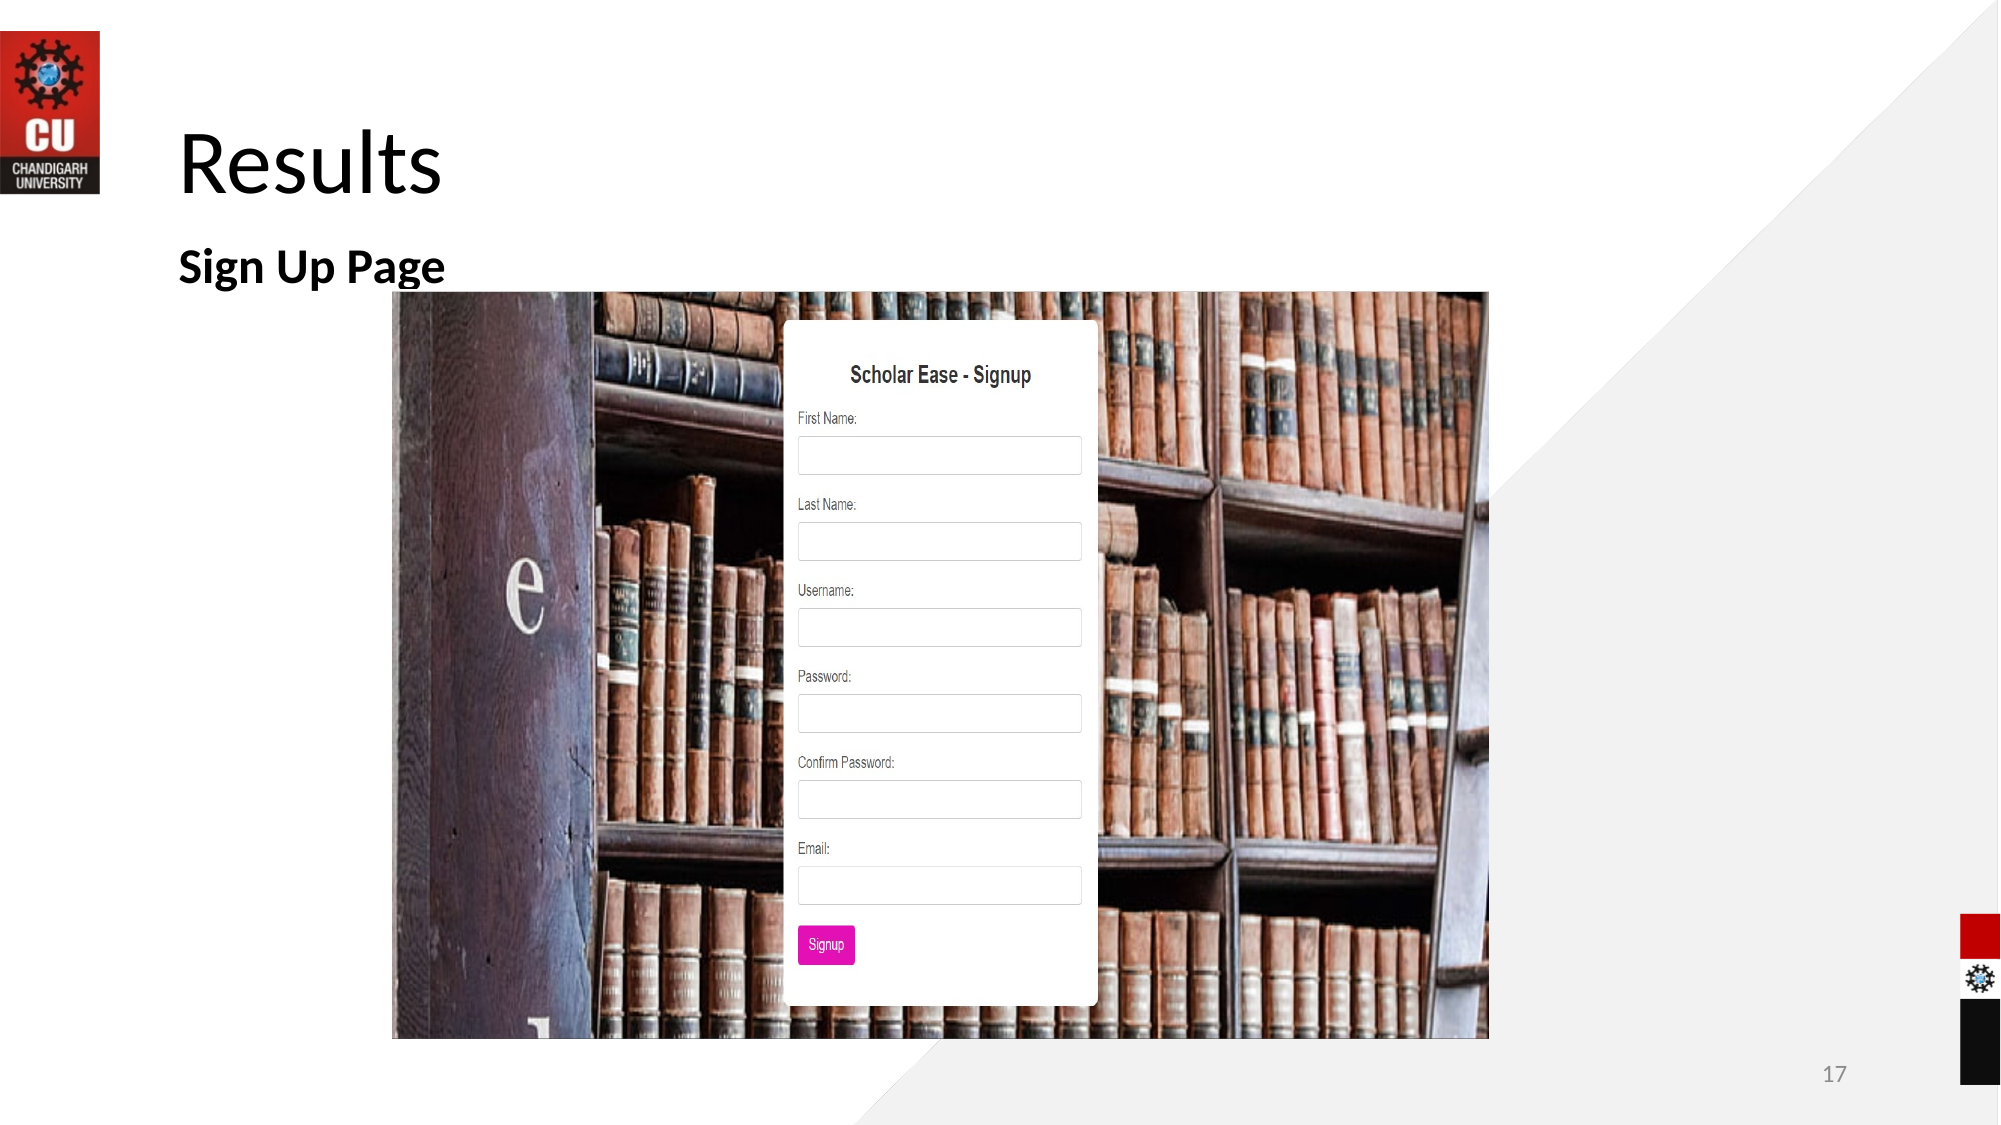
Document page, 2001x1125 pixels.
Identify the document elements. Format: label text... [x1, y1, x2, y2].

slide_number 17 [1412, 1042, 1863, 1103]
text_box Results [163, 94, 1597, 220]
picture [0, 0, 2001, 1125]
list Sign Up Page [163, 233, 1889, 310]
